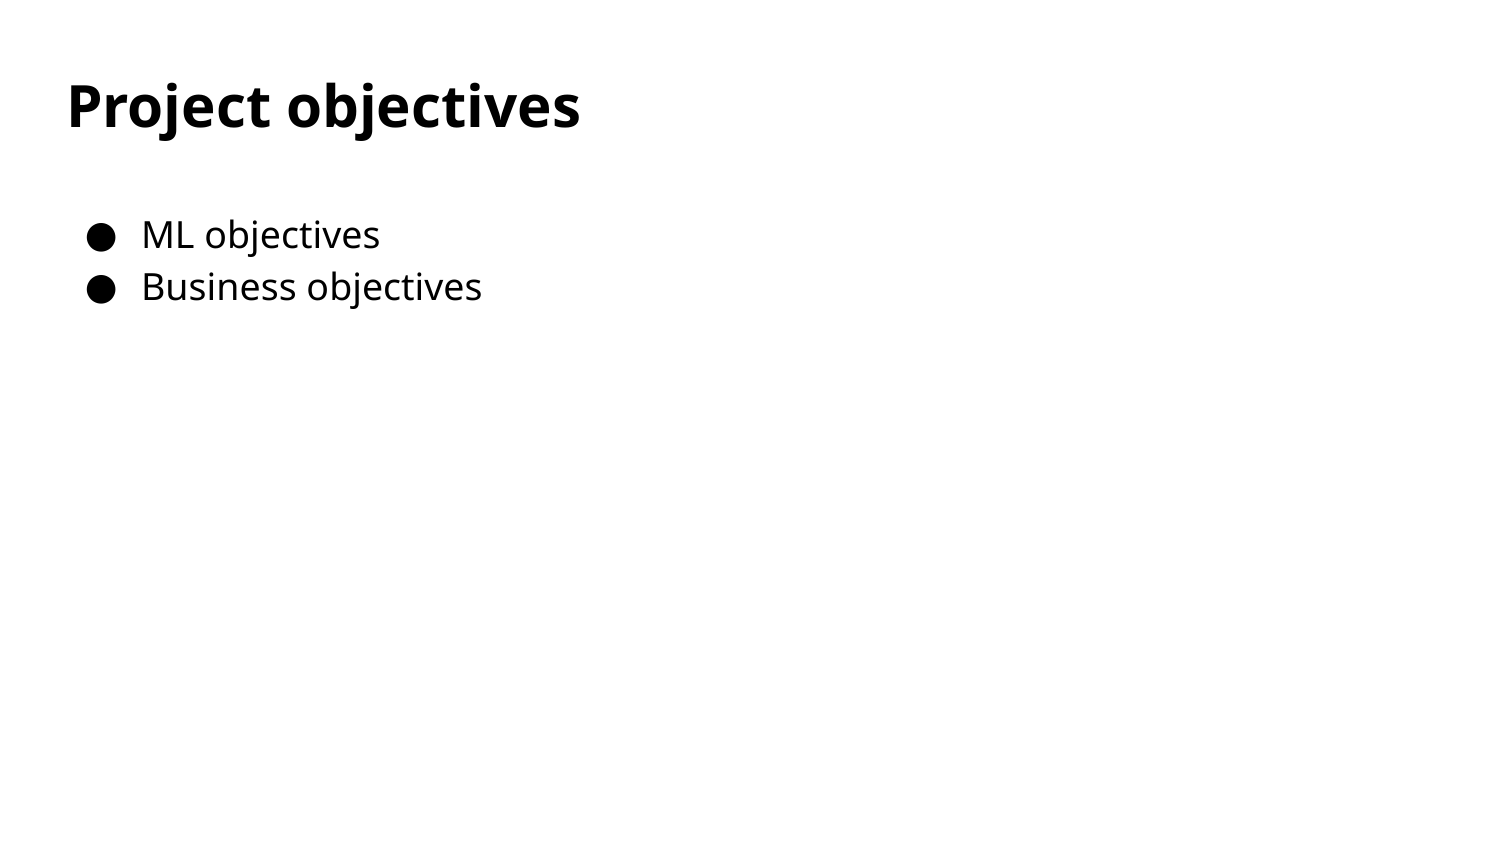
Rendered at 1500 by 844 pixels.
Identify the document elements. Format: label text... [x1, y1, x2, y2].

title Project objectives [51, 54, 1449, 134]
list ML objectives Business objectives [51, 189, 1449, 750]
